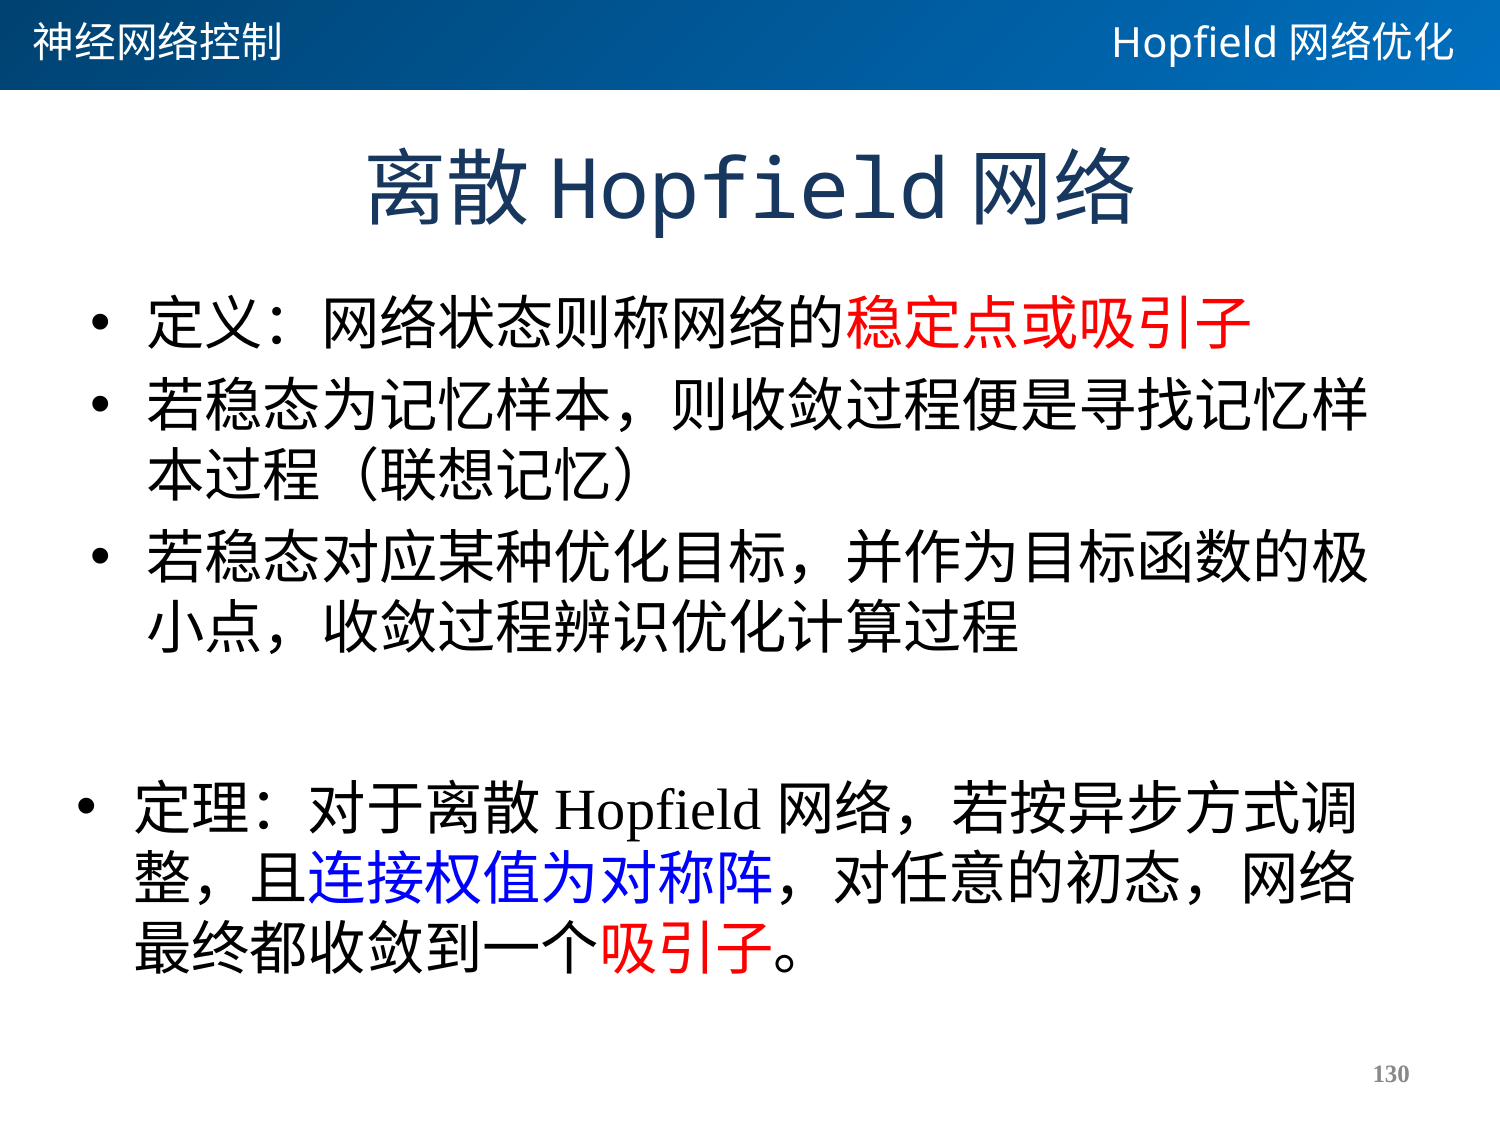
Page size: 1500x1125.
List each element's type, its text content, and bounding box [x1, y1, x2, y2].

list Hopfield网络优化 [938, 8, 1471, 80]
list 神经网络控制 [17, 8, 561, 80]
slide_number 130 [1074, 1042, 1425, 1103]
title 离散Hopfield网络 [75, 91, 1425, 279]
text_box 定理：对于离散Hopfield网络，若按异步方式调整，且连接权值为对称阵，对任意的初态，网络最终都收敛到一个吸引子。 [61, 763, 1412, 1083]
